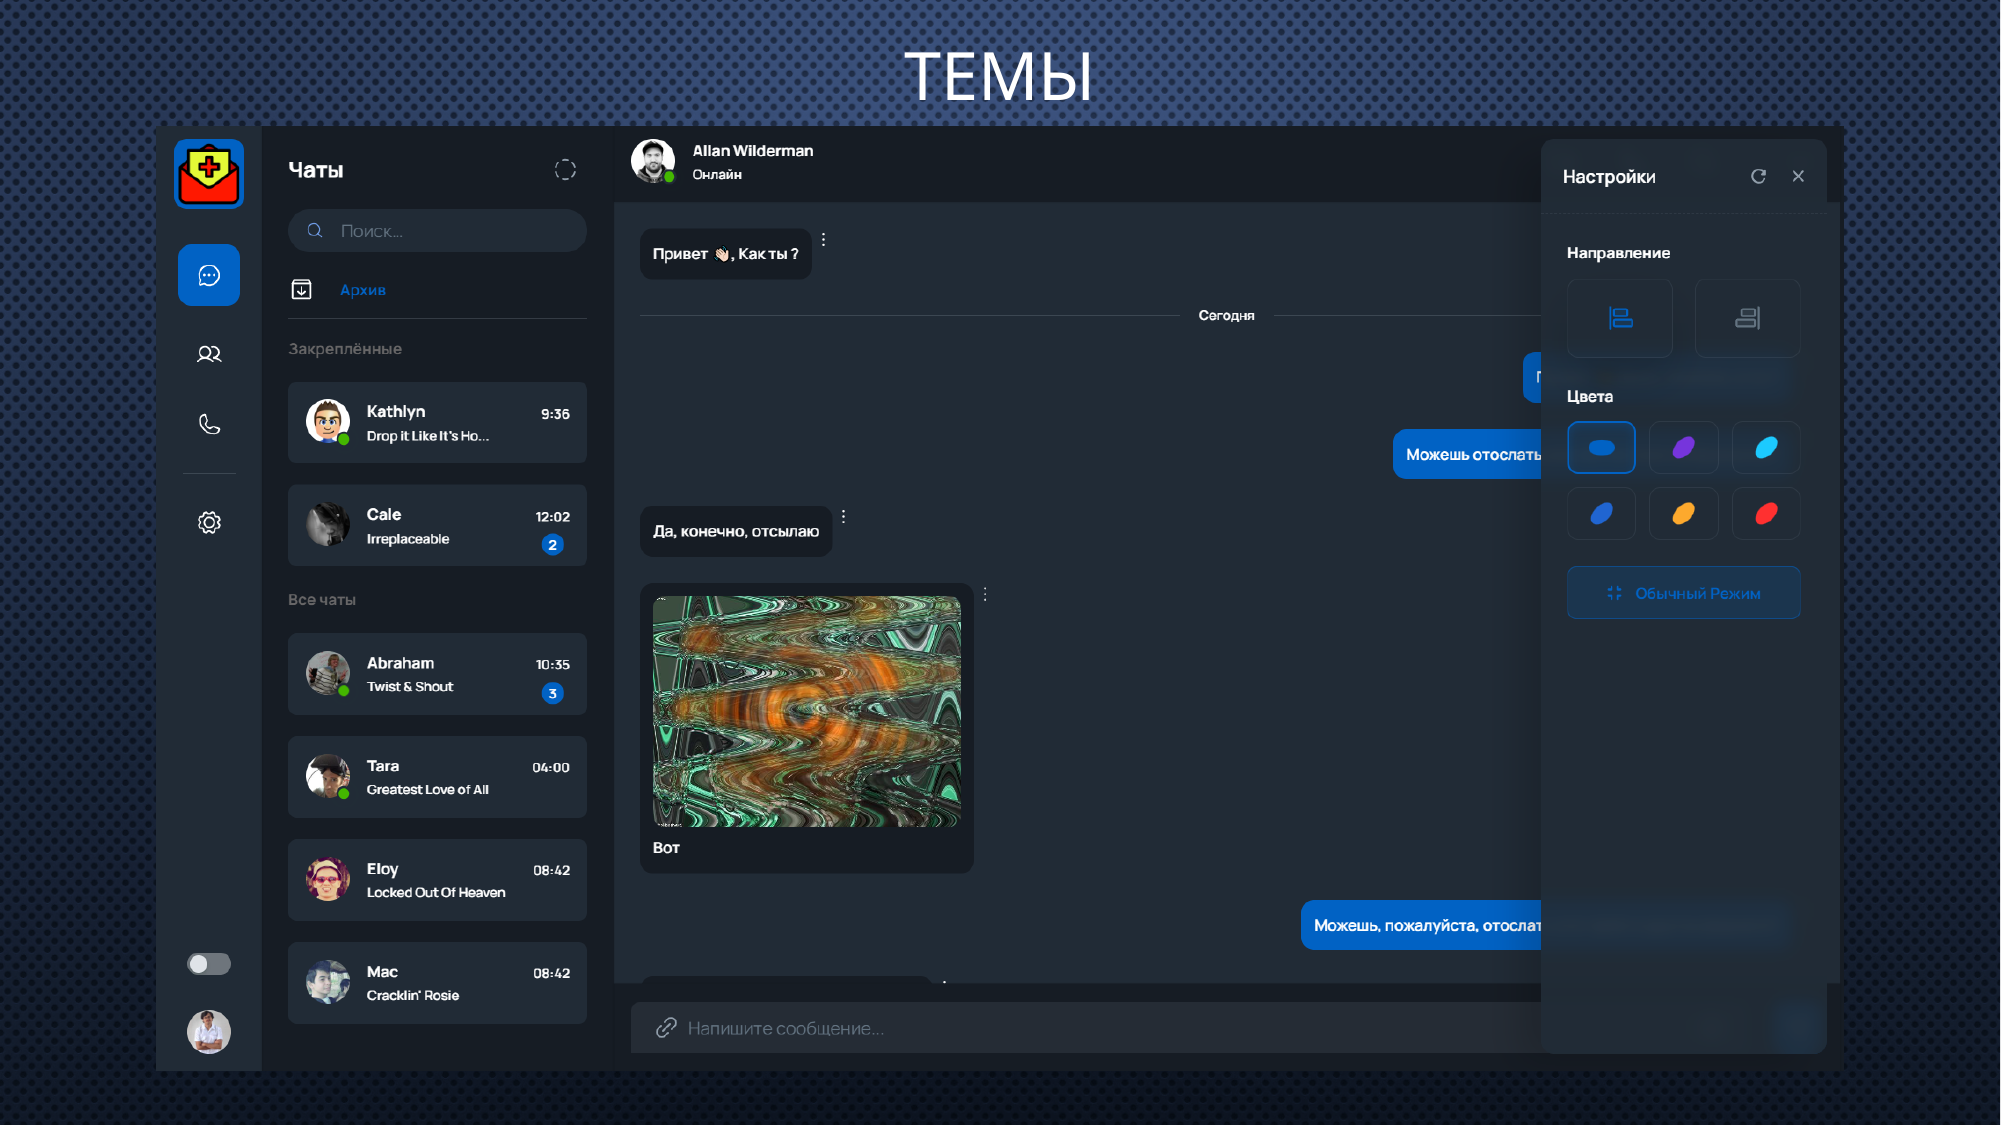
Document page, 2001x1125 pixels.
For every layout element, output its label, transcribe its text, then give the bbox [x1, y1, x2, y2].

title Темы [187, 20, 1813, 126]
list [156, 126, 1844, 1071]
